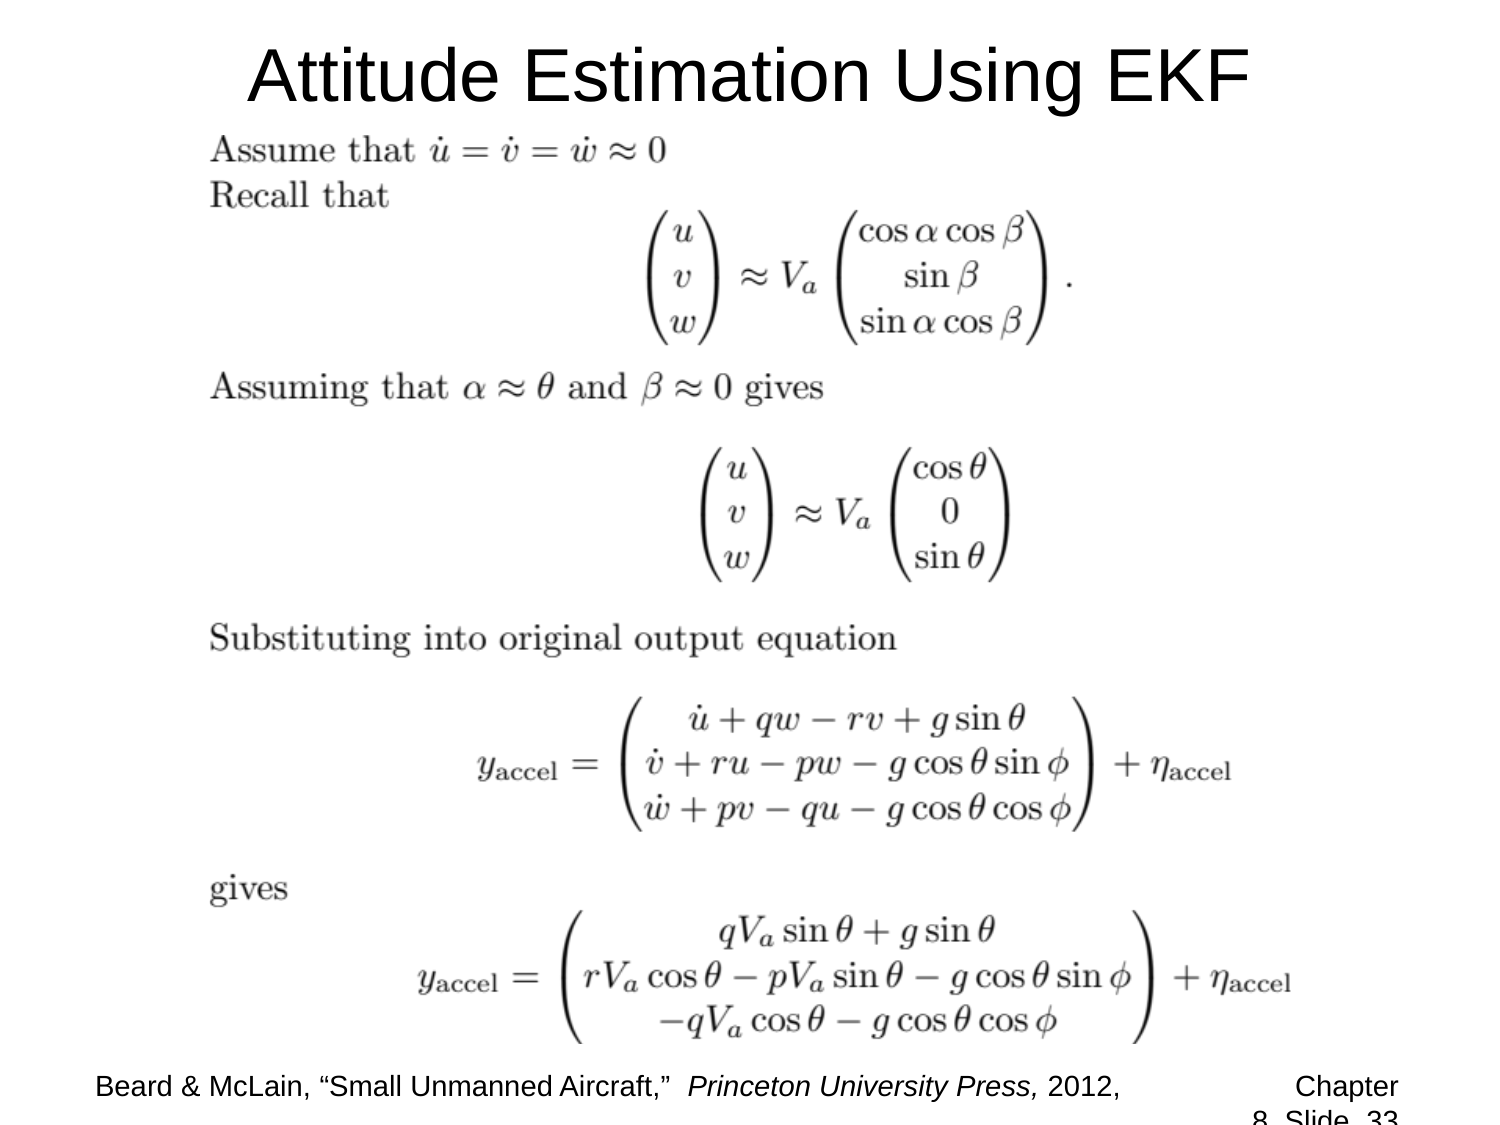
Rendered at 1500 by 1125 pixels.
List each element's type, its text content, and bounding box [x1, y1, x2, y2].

picture [209, 134, 1291, 1044]
title Attitude Estimation Using EKF [74, 11, 1426, 133]
